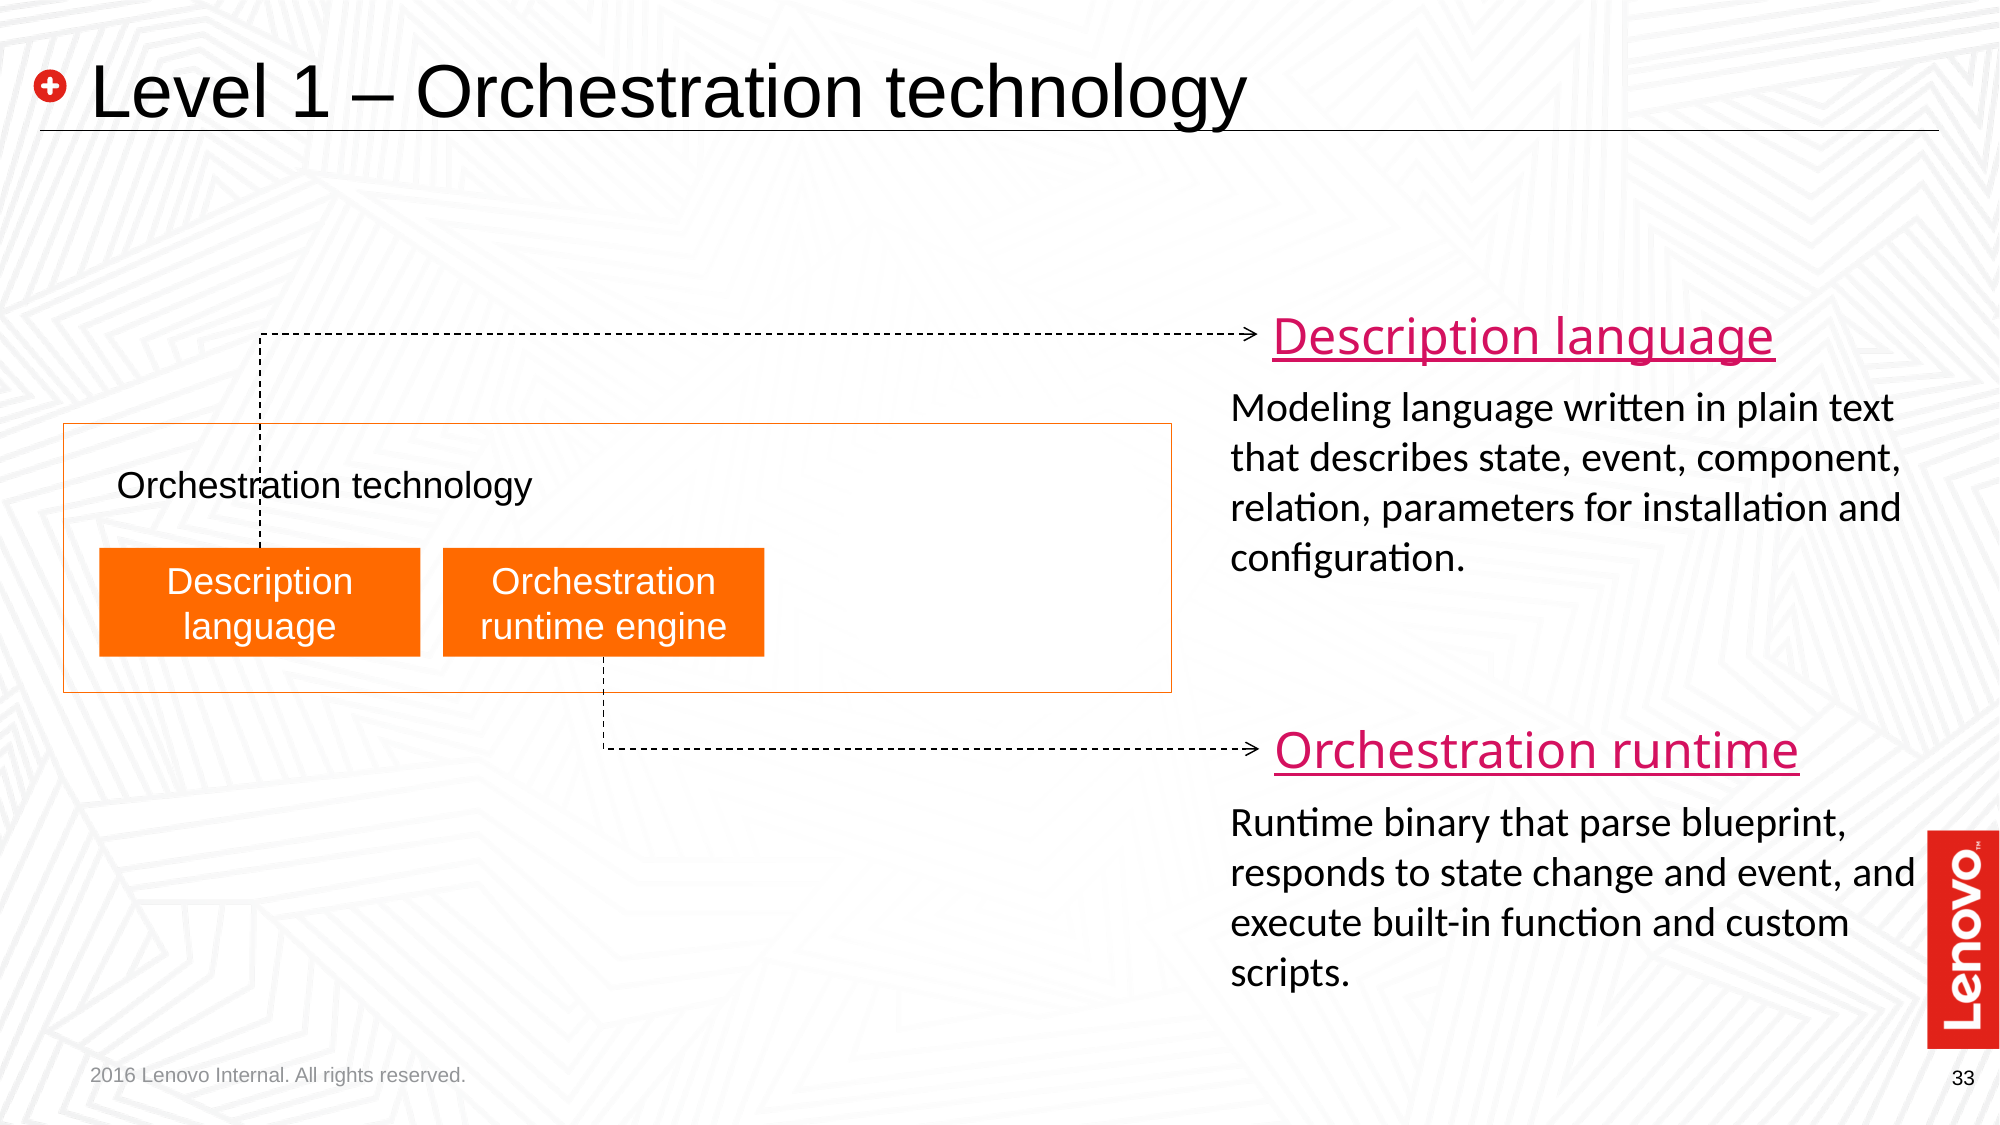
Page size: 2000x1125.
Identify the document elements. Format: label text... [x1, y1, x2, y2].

text_box [62, 421, 625, 694]
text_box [863, 396, 957, 1010]
picture [0, 0, 2000, 1125]
text_box [849, 421, 858, 694]
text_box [1215, 296, 1940, 1005]
title Level 1 – Orchestration technology [90, 45, 625, 129]
text_box Orchestration technology [101, 453, 548, 514]
text_box Orchestration runtime engine [441, 546, 625, 659]
text_box Description language [97, 546, 423, 659]
footer 2016 Lenovo Internal. All rights reserved. [90, 1061, 486, 1088]
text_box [630, 0, 845, 920]
title Level 1 – Orchestration technology [849, 45, 1907, 129]
text_box [961, 421, 1174, 694]
